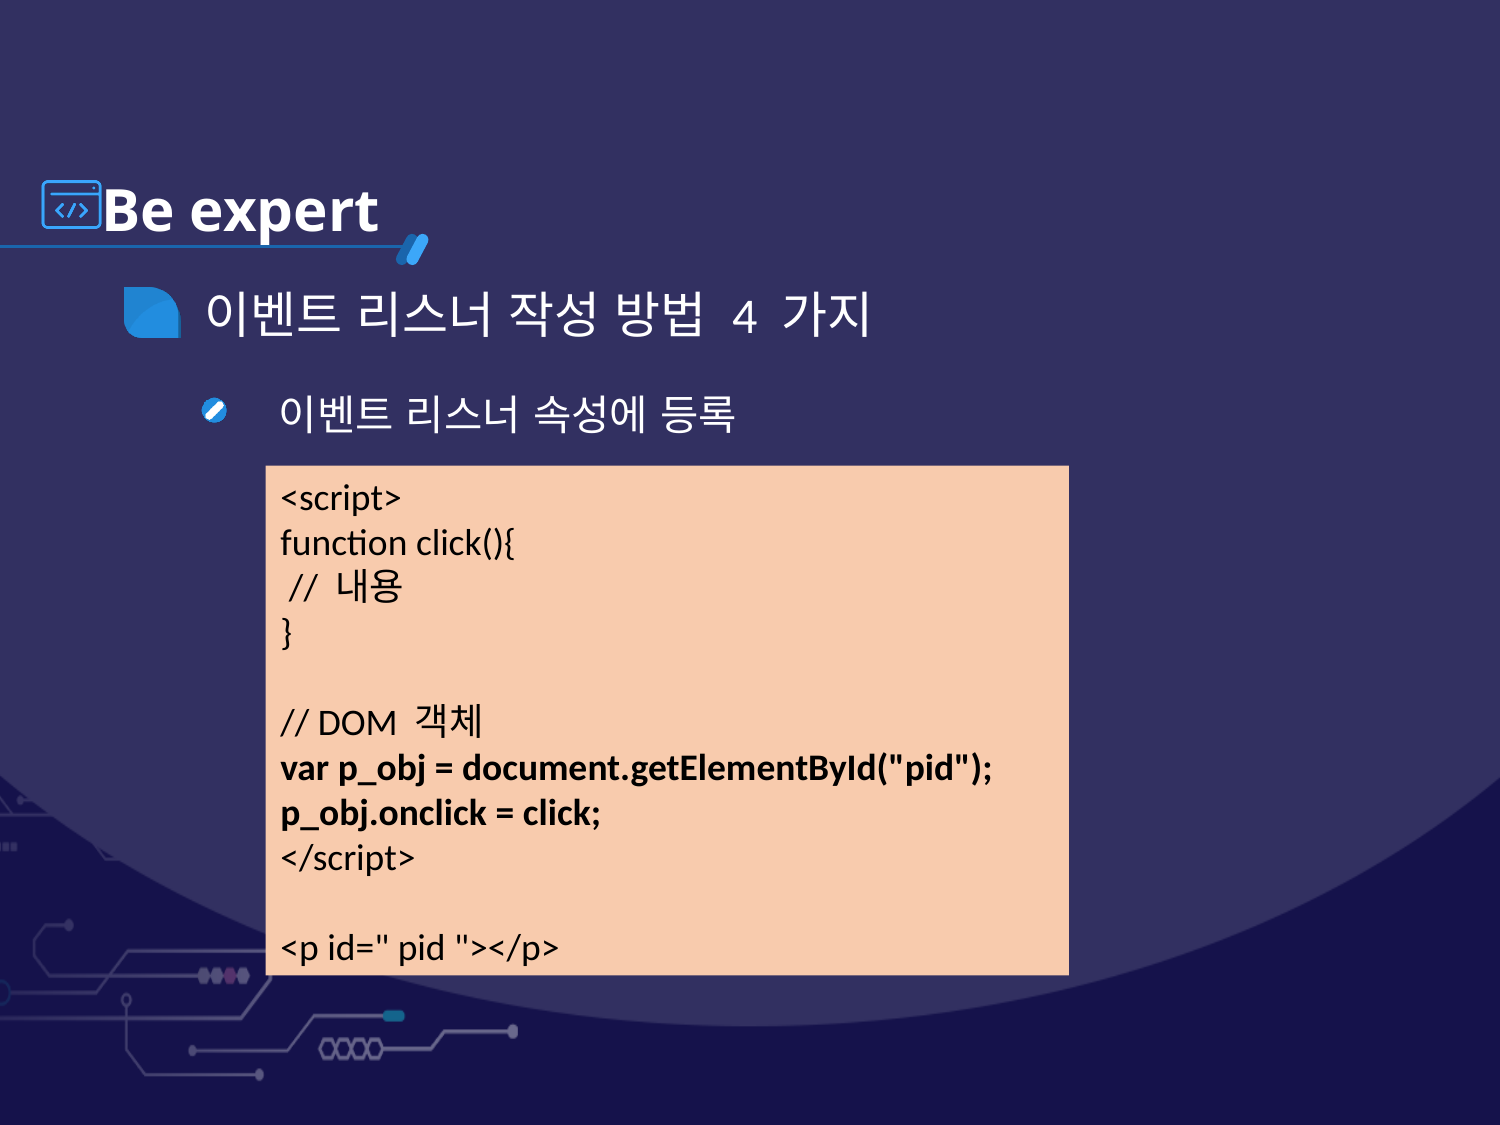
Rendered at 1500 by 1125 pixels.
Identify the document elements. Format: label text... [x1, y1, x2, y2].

text_box 이벤트 리스너 속성에 등록 [242, 381, 1129, 447]
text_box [401, 232, 424, 267]
picture [0, 0, 1500, 1125]
text_box <script> function click(){ // 내용 } // DOM 객체 var p_obj = document.getElementById("pid"); p_obj.onclick = click; </script> <p id=" pid "></p> [265, 465, 1069, 976]
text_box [123, 277, 180, 349]
text_box 이벤트 리스너 작성 방법 4 가지 [189, 275, 889, 351]
text_box Be expert [86, 165, 395, 245]
